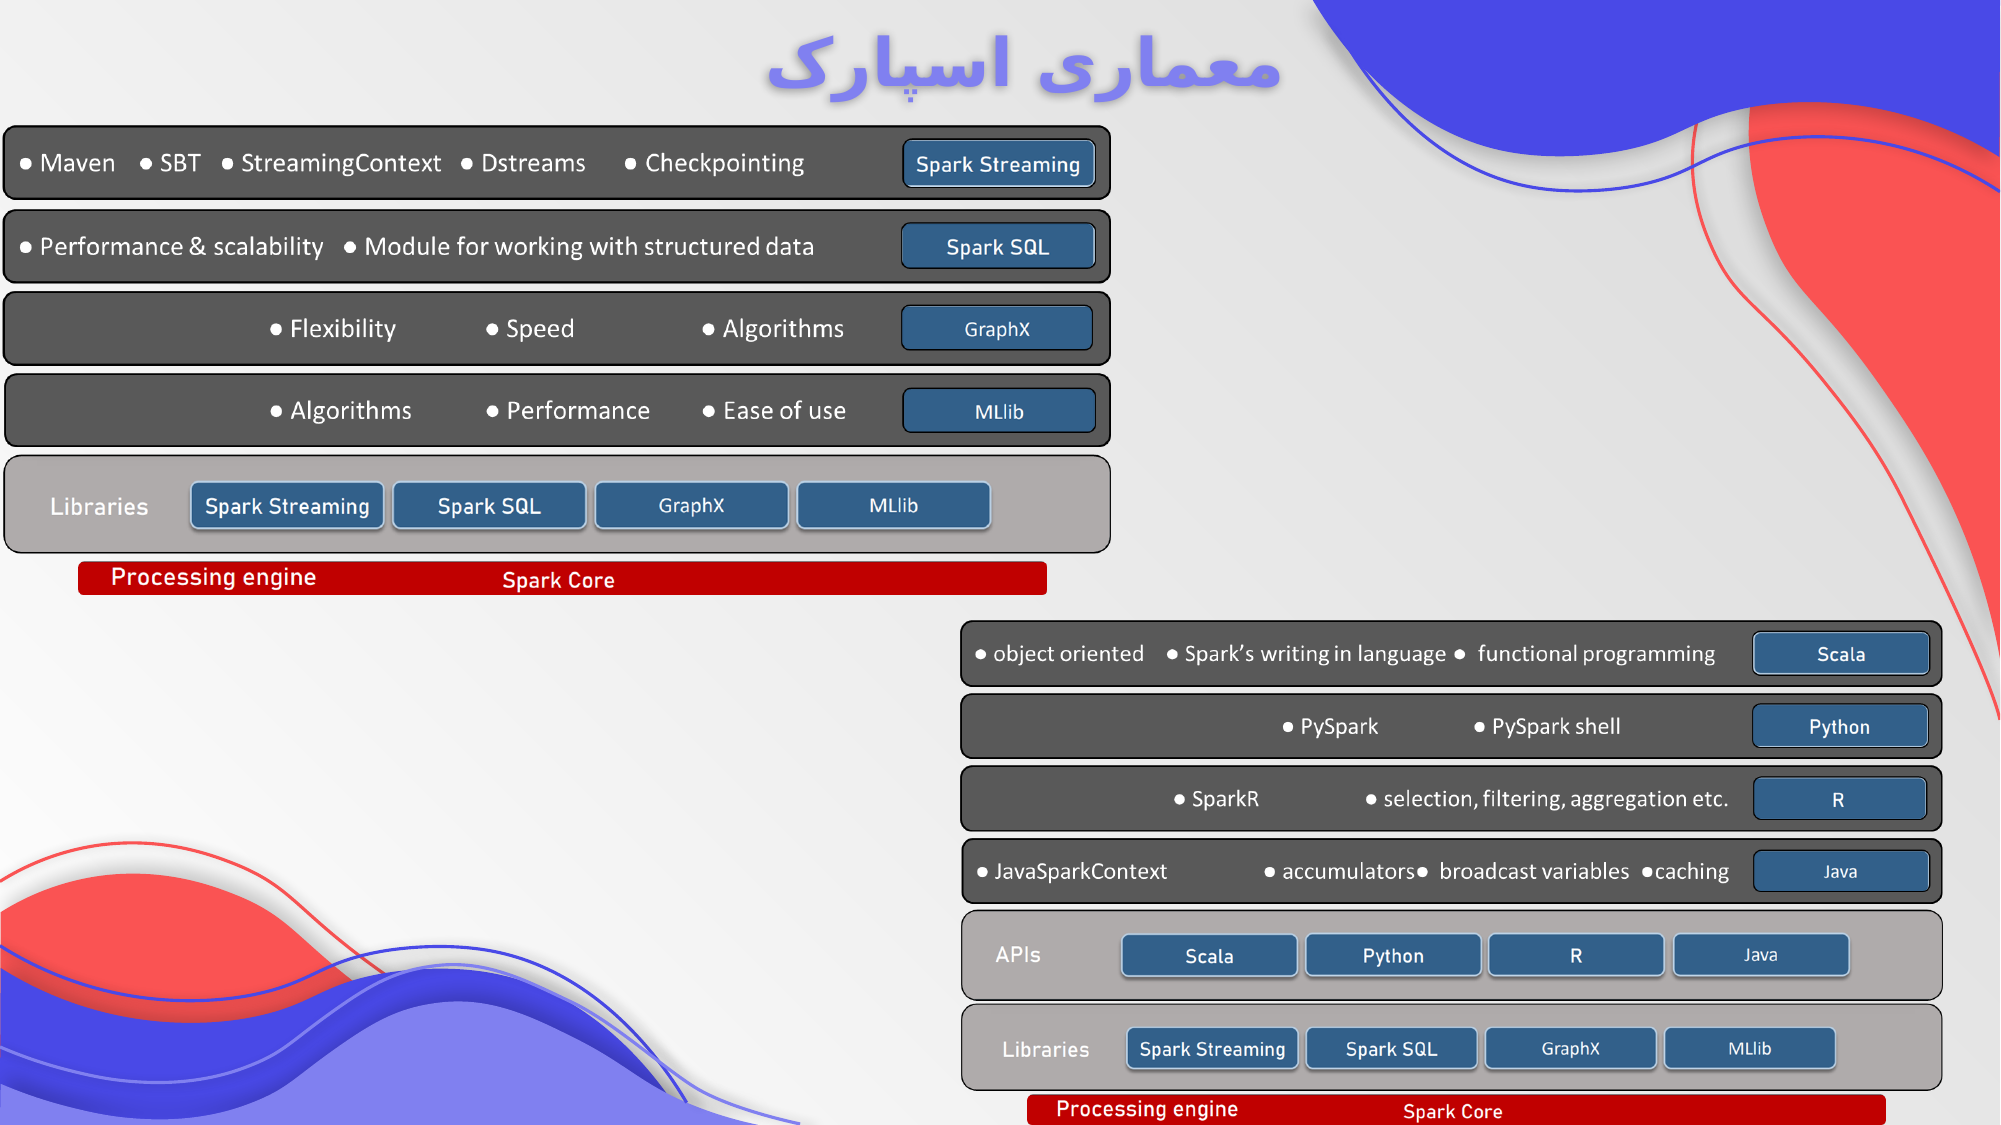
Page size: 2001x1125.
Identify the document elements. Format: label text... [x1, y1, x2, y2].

picture [958, 620, 1943, 1125]
picture [0, 124, 1112, 595]
title معماری اسپارک [0, 0, 1305, 126]
